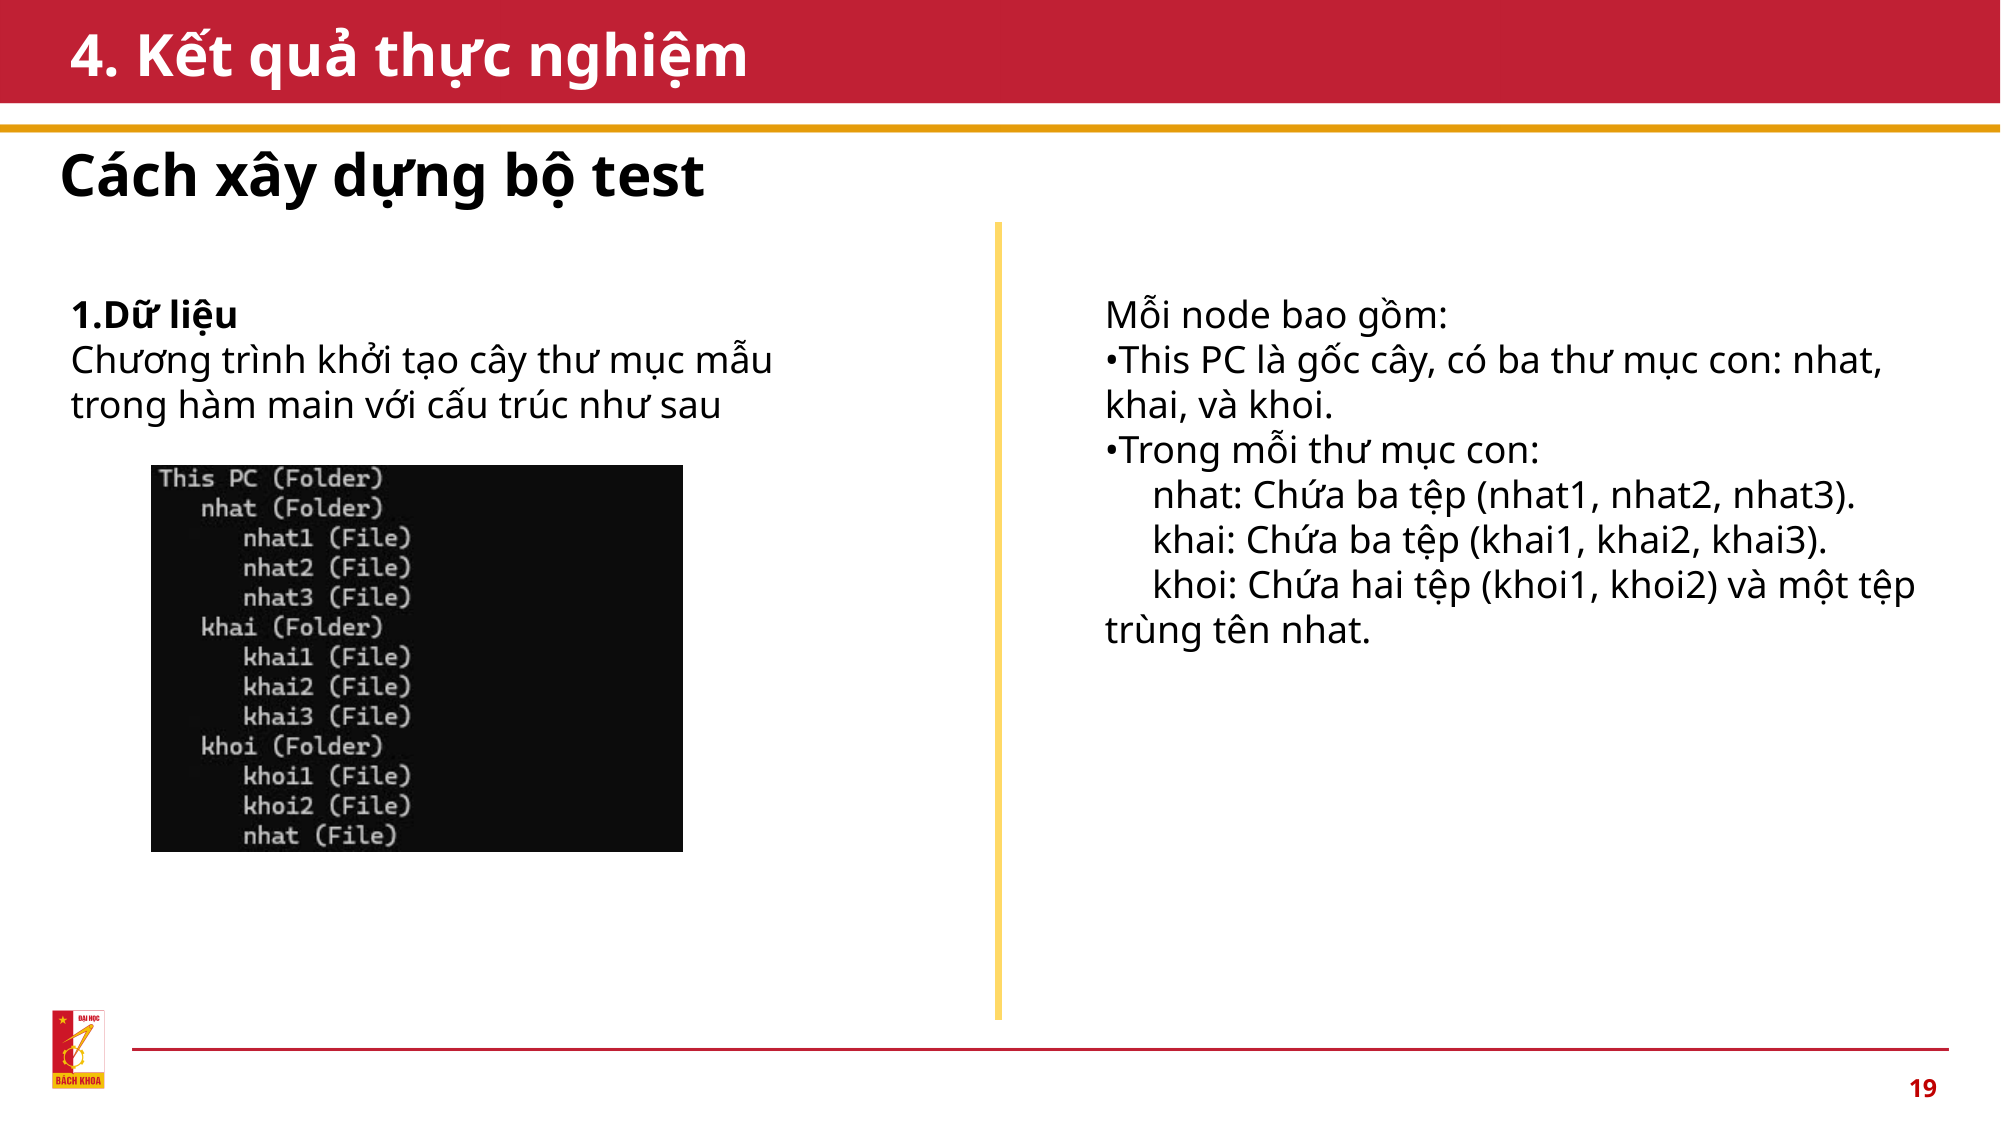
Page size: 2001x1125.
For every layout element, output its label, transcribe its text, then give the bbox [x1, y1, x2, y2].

text_box 1.Dữ liệu Chương trình khởi tạo cây thư mục mẫu trong hàm main với cấu trúc như sau [55, 283, 864, 434]
list Cách xây dựng bộ test [44, 138, 931, 222]
text_box Mỗi node bao gồm: •This PC là gốc cây, có ba thư mục con: nhat, khai, và khoi. •Trong mỗi thư mục con: nhat: Chứa ba tệp (nhat1, nhat2, nhat3). khai: Chứa ba tệp (khai1, khai2, khai3). khoi: Chứa hai tệp (khoi1, khoi2) và một tệp trùng tên nhat. [1089, 283, 1953, 659]
slide_number 19 [1502, 1065, 1953, 1125]
picture [0, 0, 2001, 1125]
title 4. Kết quả thực nghiệm [55, 18, 1945, 90]
